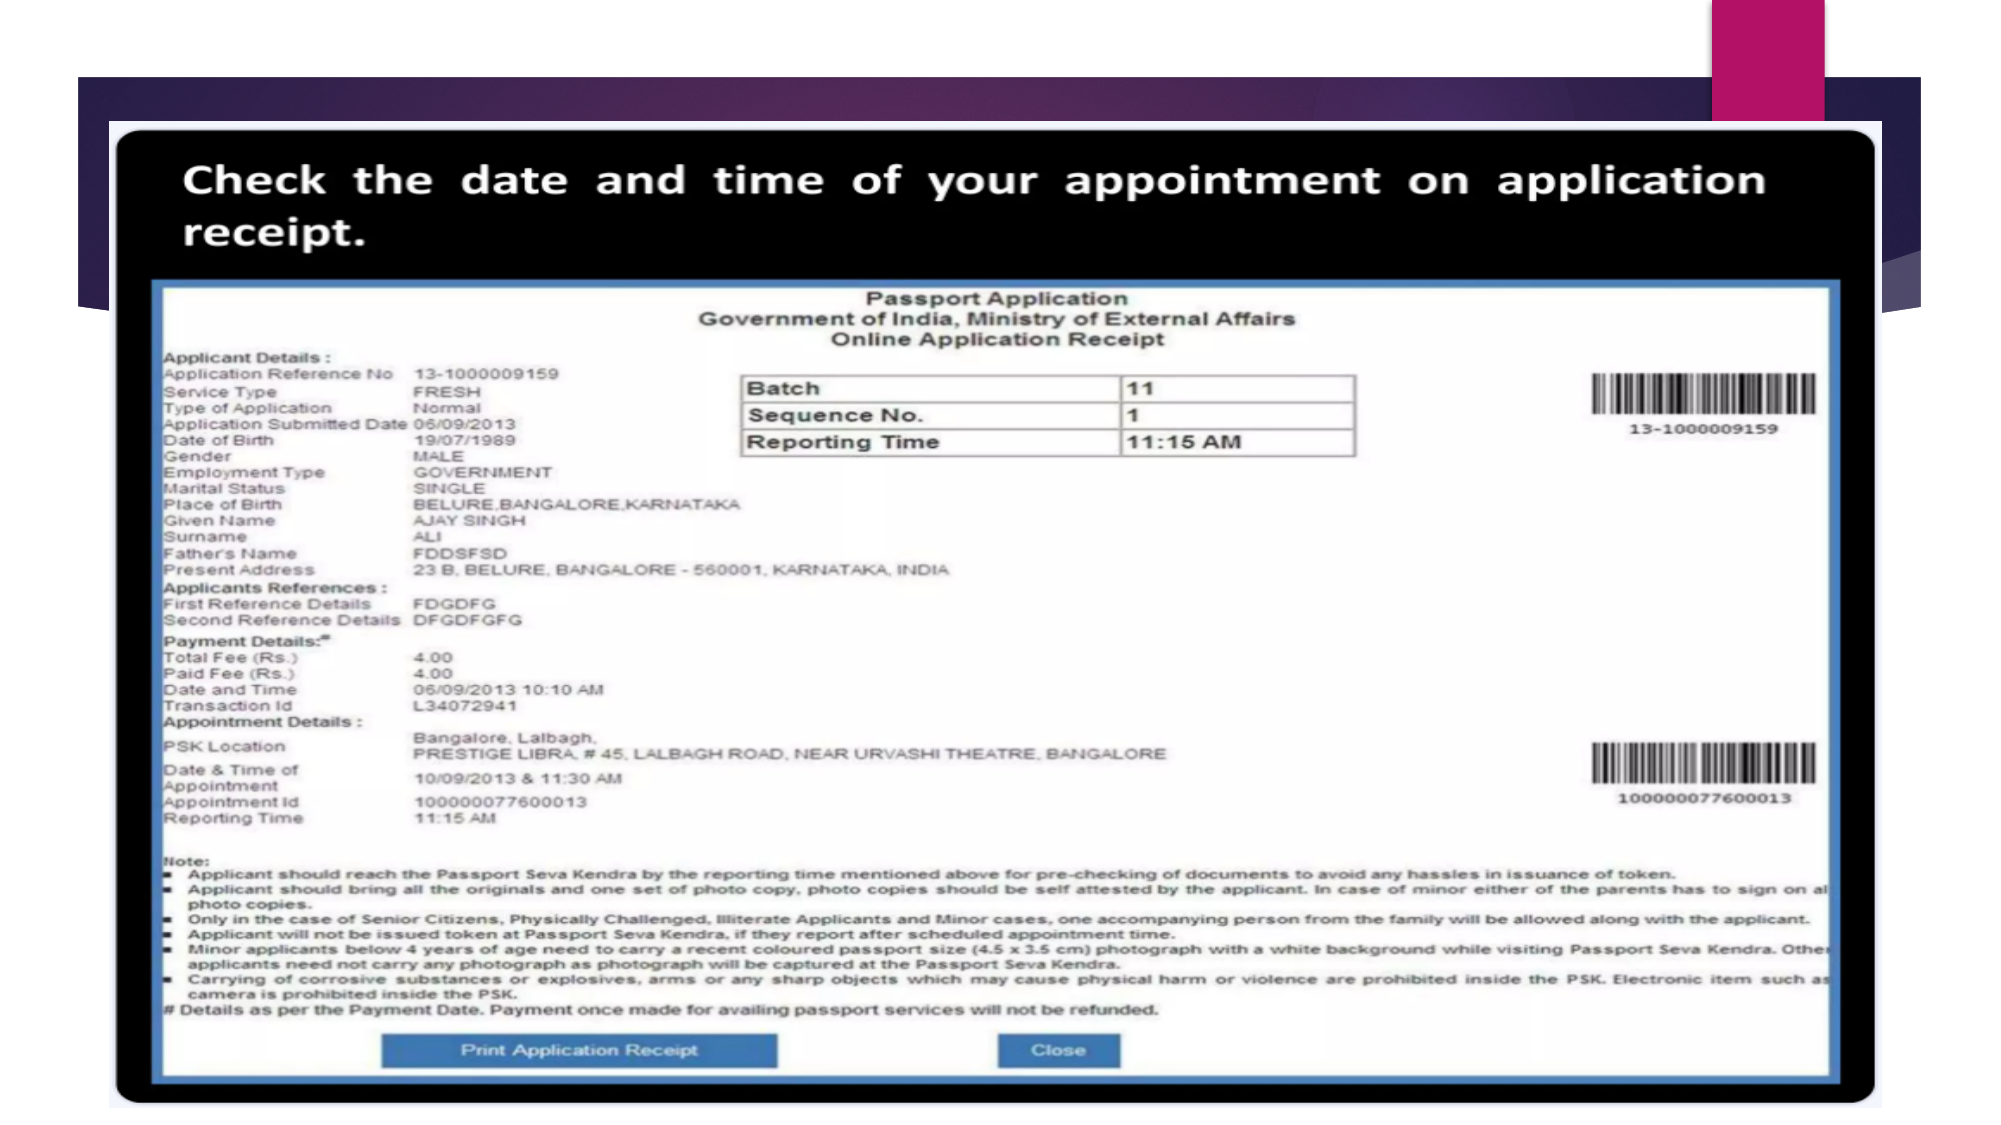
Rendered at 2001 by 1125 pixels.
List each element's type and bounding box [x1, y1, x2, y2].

picture [108, 120, 1882, 1109]
